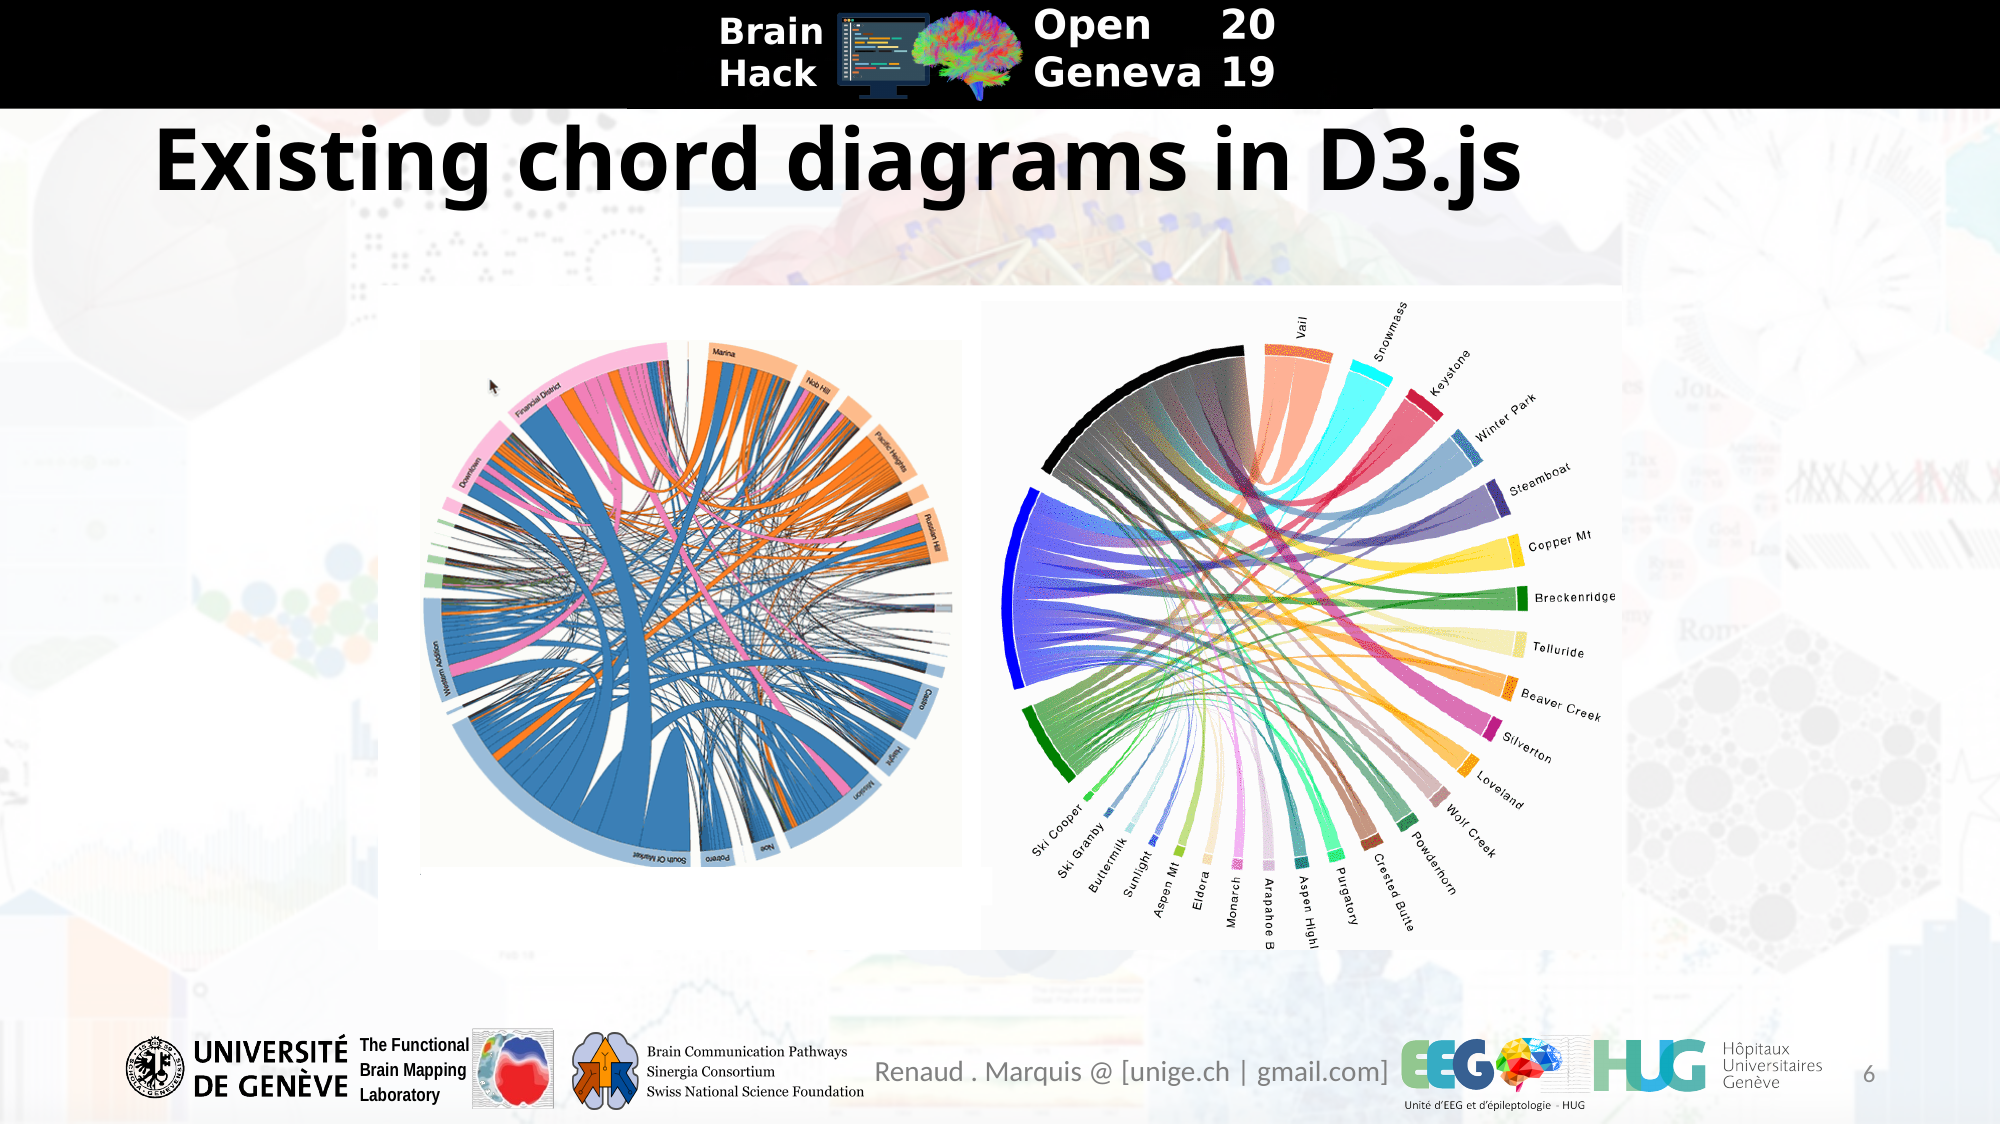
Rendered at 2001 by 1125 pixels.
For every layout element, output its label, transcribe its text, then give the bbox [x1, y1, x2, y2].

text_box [378, 285, 1622, 950]
picture [572, 1032, 864, 1110]
picture [1372, 1023, 1825, 1116]
title Existing chord diagrams in D3.js [137, 108, 1863, 218]
picture [663, 0, 1337, 108]
picture [471, 1027, 556, 1110]
slide_number 6 [1440, 1042, 1891, 1103]
picture [104, 1032, 370, 1102]
